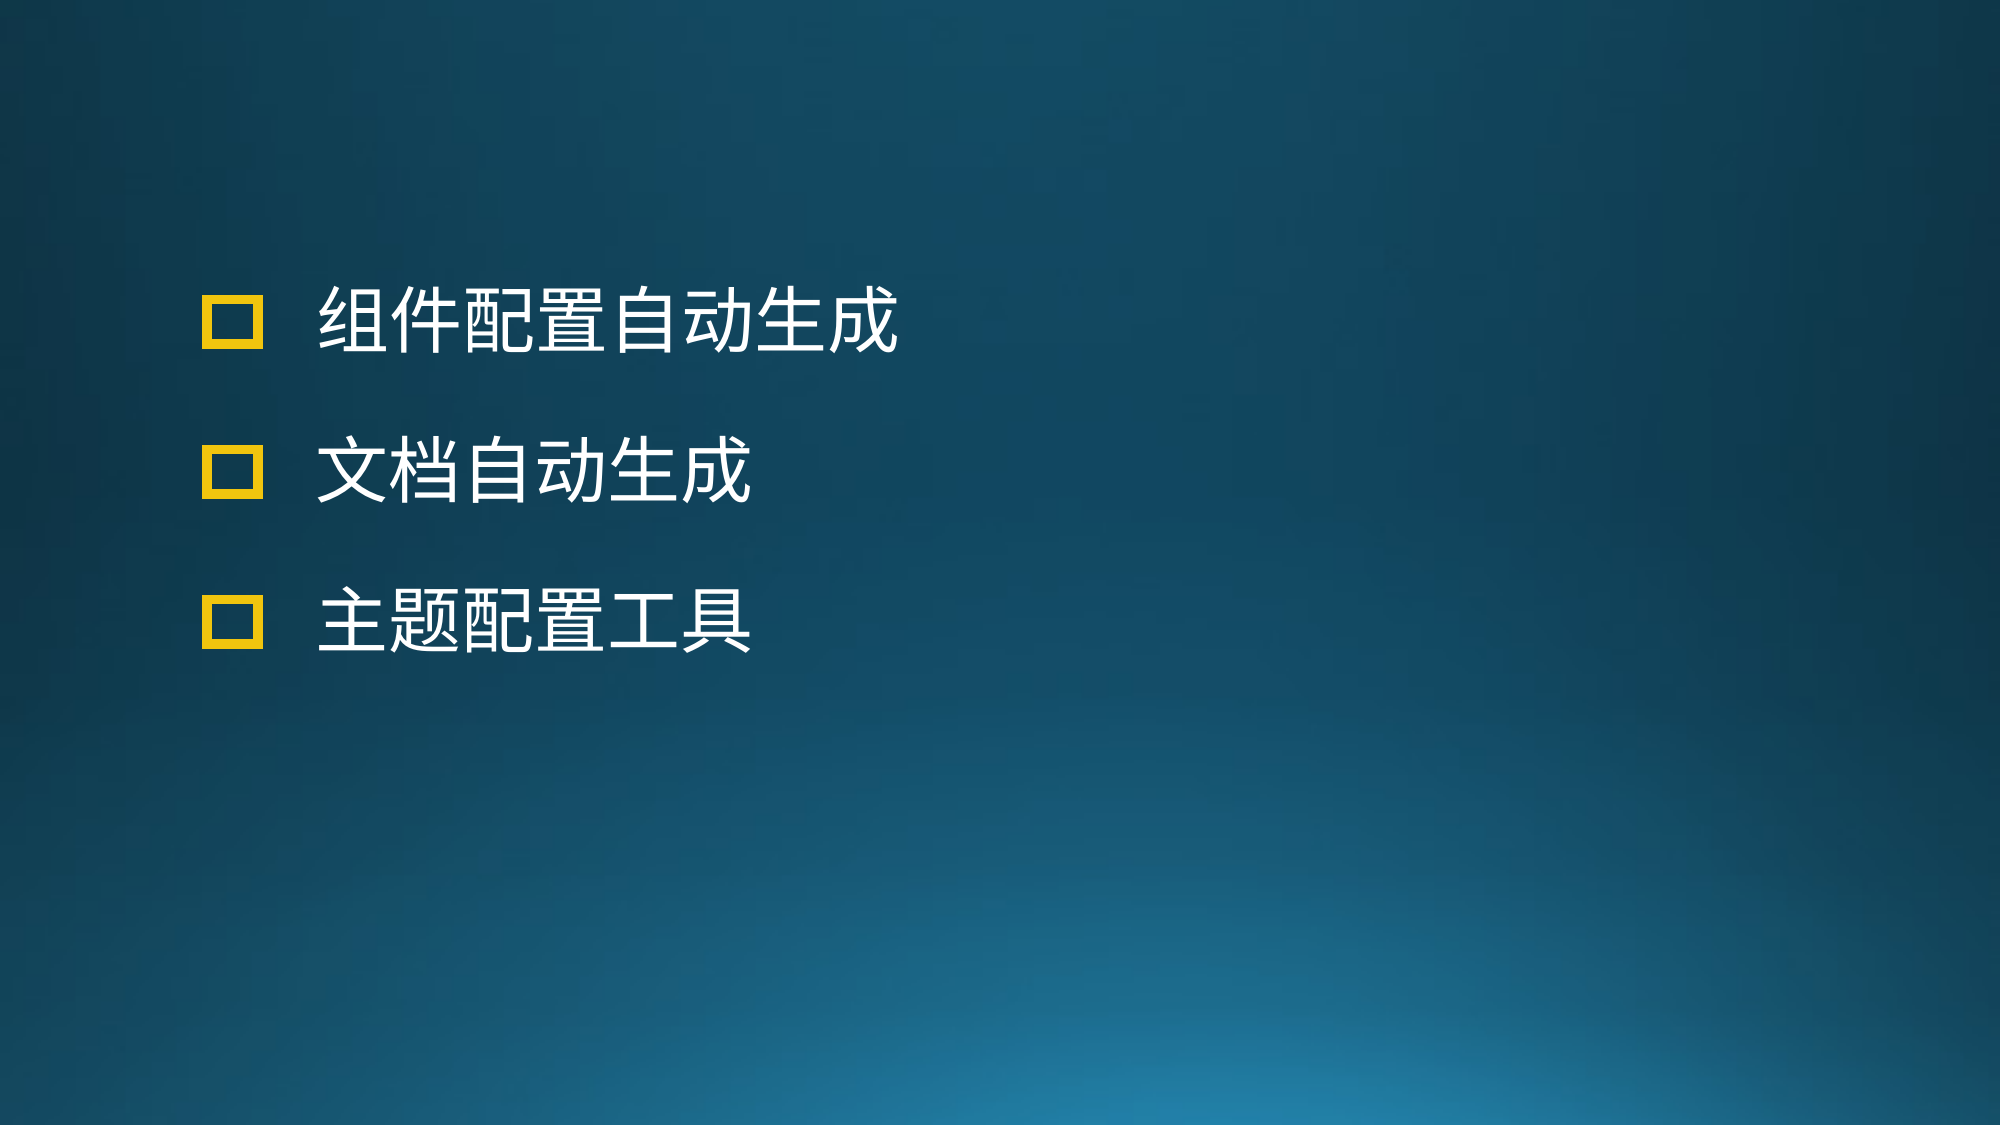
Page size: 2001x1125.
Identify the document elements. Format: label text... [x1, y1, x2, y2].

text_box [206, 448, 259, 495]
text_box 文档自动生成 [301, 417, 769, 520]
picture [0, 0, 2000, 1125]
text_box 主题配置工具 [301, 567, 769, 670]
text_box [206, 598, 259, 645]
text_box [206, 298, 259, 345]
text_box 组件配置自动生成 [301, 267, 916, 370]
